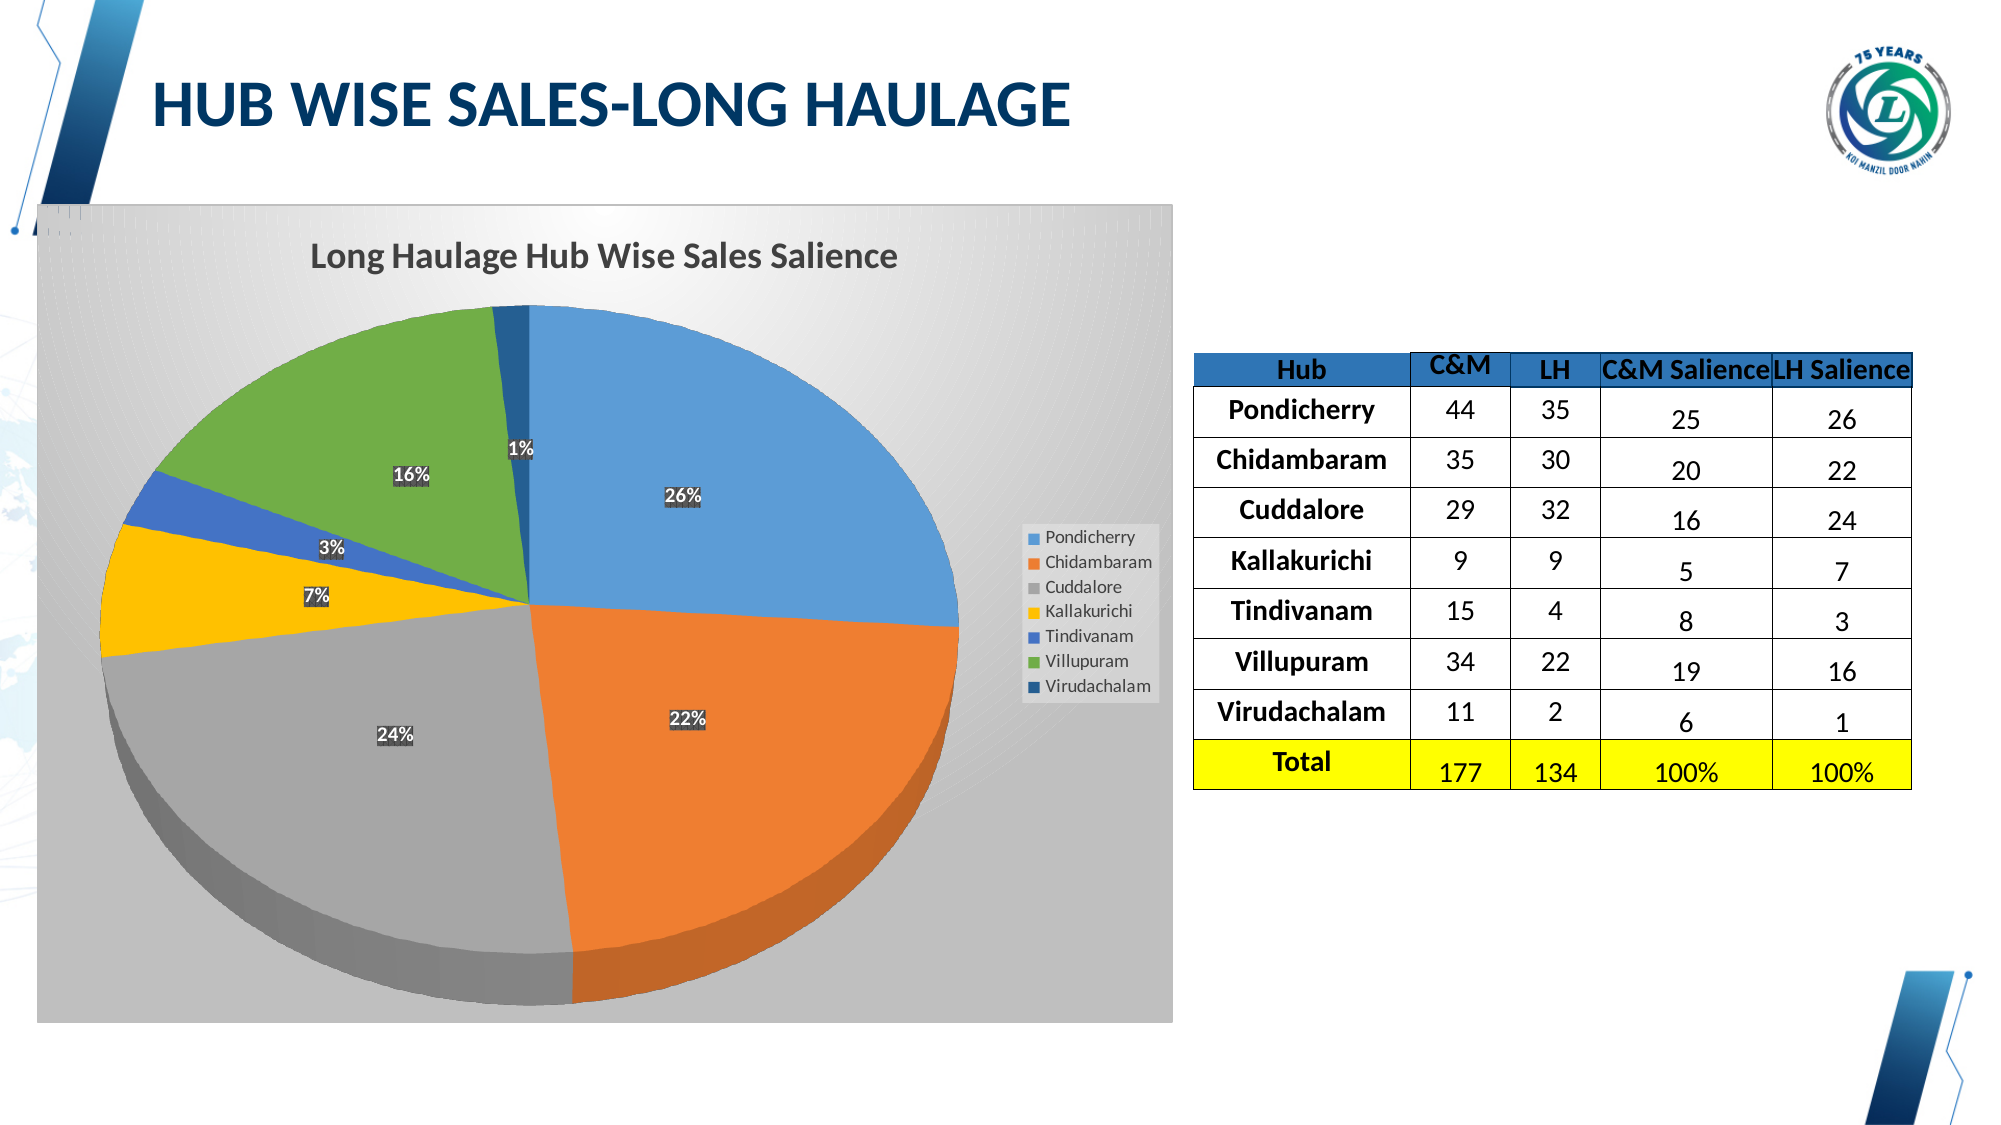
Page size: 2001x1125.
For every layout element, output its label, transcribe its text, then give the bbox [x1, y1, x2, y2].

table_cell Total [1194, 740, 1410, 789]
table_cell Chidambaram [1194, 438, 1410, 487]
table_cell 5 [1601, 538, 1772, 588]
table_cell Cuddalore [1194, 488, 1410, 537]
table_cell 9 [1511, 538, 1600, 588]
table_cell 16 [1601, 488, 1772, 537]
table_cell Kallakurichi [1194, 538, 1410, 588]
table_header C&M Salience [1601, 354, 1771, 386]
table_cell 20 [1601, 438, 1772, 487]
table_cell 7 [1773, 538, 1911, 588]
table_header LH Salience [1773, 354, 1911, 386]
table_cell 32 [1511, 488, 1600, 537]
table_cell 8 [1601, 589, 1772, 638]
table_cell Villupuram [1194, 639, 1410, 689]
table_cell 3 [1773, 589, 1911, 638]
table_cell 16 [1773, 639, 1911, 689]
picture [0, 0, 2000, 1125]
table_header Hub [1194, 353, 1410, 386]
table_cell 26 [1773, 388, 1911, 437]
table_cell 30 [1511, 438, 1600, 487]
table_cell 1 [1773, 690, 1911, 739]
table_cell Pondicherry [1194, 387, 1410, 437]
table_cell 100% [1601, 740, 1772, 789]
table_cell Virudachalam [1194, 690, 1410, 739]
table_cell 177 [1411, 740, 1510, 789]
table_cell Tindivanam [1194, 589, 1410, 638]
table_cell 11 [1411, 690, 1510, 739]
table_cell 44 [1411, 387, 1510, 437]
table_cell 22 [1773, 438, 1911, 487]
table_cell 29 [1411, 488, 1510, 537]
table_cell 134 [1511, 740, 1600, 789]
table_cell 19 [1601, 639, 1772, 689]
table_cell 15 [1411, 589, 1510, 638]
table_cell 25 [1601, 388, 1772, 437]
table_cell 35 [1411, 438, 1510, 487]
table_cell 2 [1511, 690, 1600, 739]
chart [36, 204, 1173, 1023]
table_cell 9 [1411, 538, 1510, 588]
table_cell 24 [1773, 488, 1911, 537]
table_header LH [1511, 354, 1600, 386]
table_cell 6 [1601, 690, 1772, 739]
table_cell 4 [1511, 589, 1600, 638]
table_cell 100% [1773, 740, 1911, 789]
table_cell 35 [1511, 388, 1600, 437]
table_header C&M [1411, 353, 1510, 386]
table_cell 34 [1411, 639, 1510, 689]
table_cell 22 [1511, 639, 1600, 689]
title HUB WISE SALES-LONG HAULAGE [137, 59, 1815, 149]
